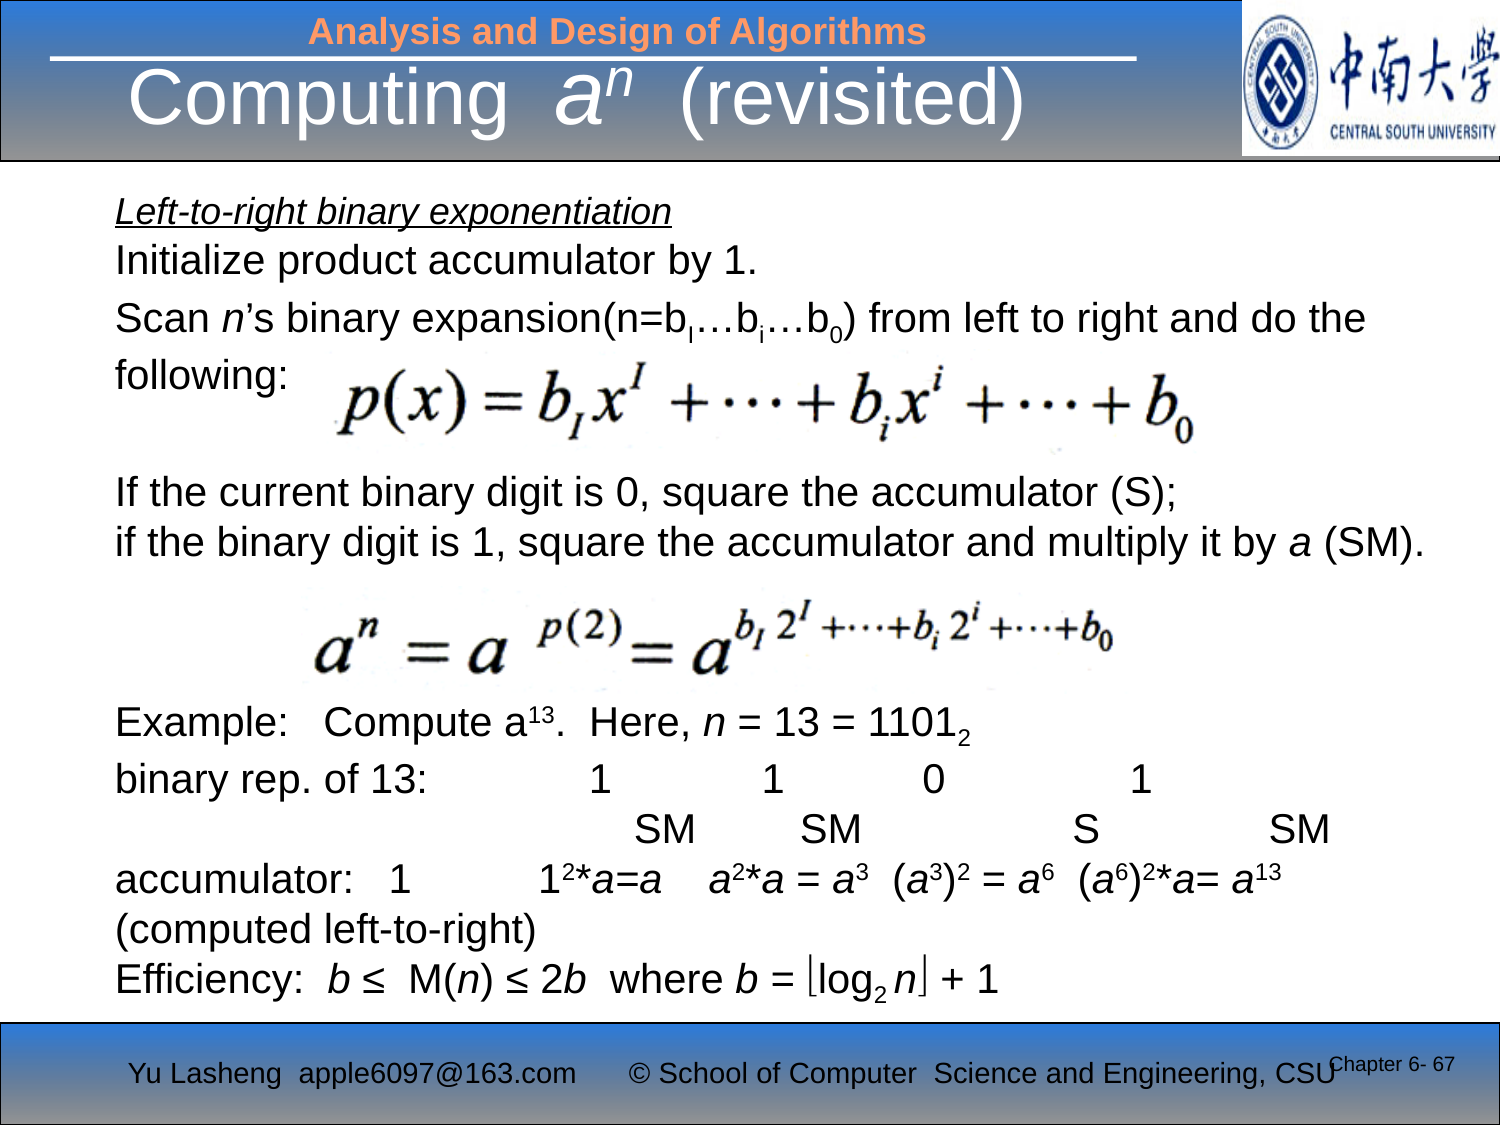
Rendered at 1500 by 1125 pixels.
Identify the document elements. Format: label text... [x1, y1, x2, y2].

picture [324, 349, 1212, 455]
list Left-to-right binary exponentiation Initialize product accumulator by 1. Scan n’s binary expansion(n=bI…bi…b0) from left to right and do the following: If the current binary digit is 0, square the accumulator (S); if the binary digit is 1, square the accumulator and multiply it by a (SM). Example: Compute a13. Here, n = 13 = 11012 binary rep. of 13: 1 1 0 1 SM SM S SM accumulator: 1 12*a=a a2*a = a3 (a3)2 = a6 (a6)2*a= a13 (computed left-to-right) Efficiency: b ≤ M(n) ≤ 2b where b = log2 n + 1 [99, 174, 1500, 1113]
slide_number Chapter 6- 67 [1293, 1042, 1471, 1118]
title Computing an (revisited) [112, 37, 1413, 138]
picture [1242, 0, 1500, 156]
picture [300, 585, 1129, 695]
